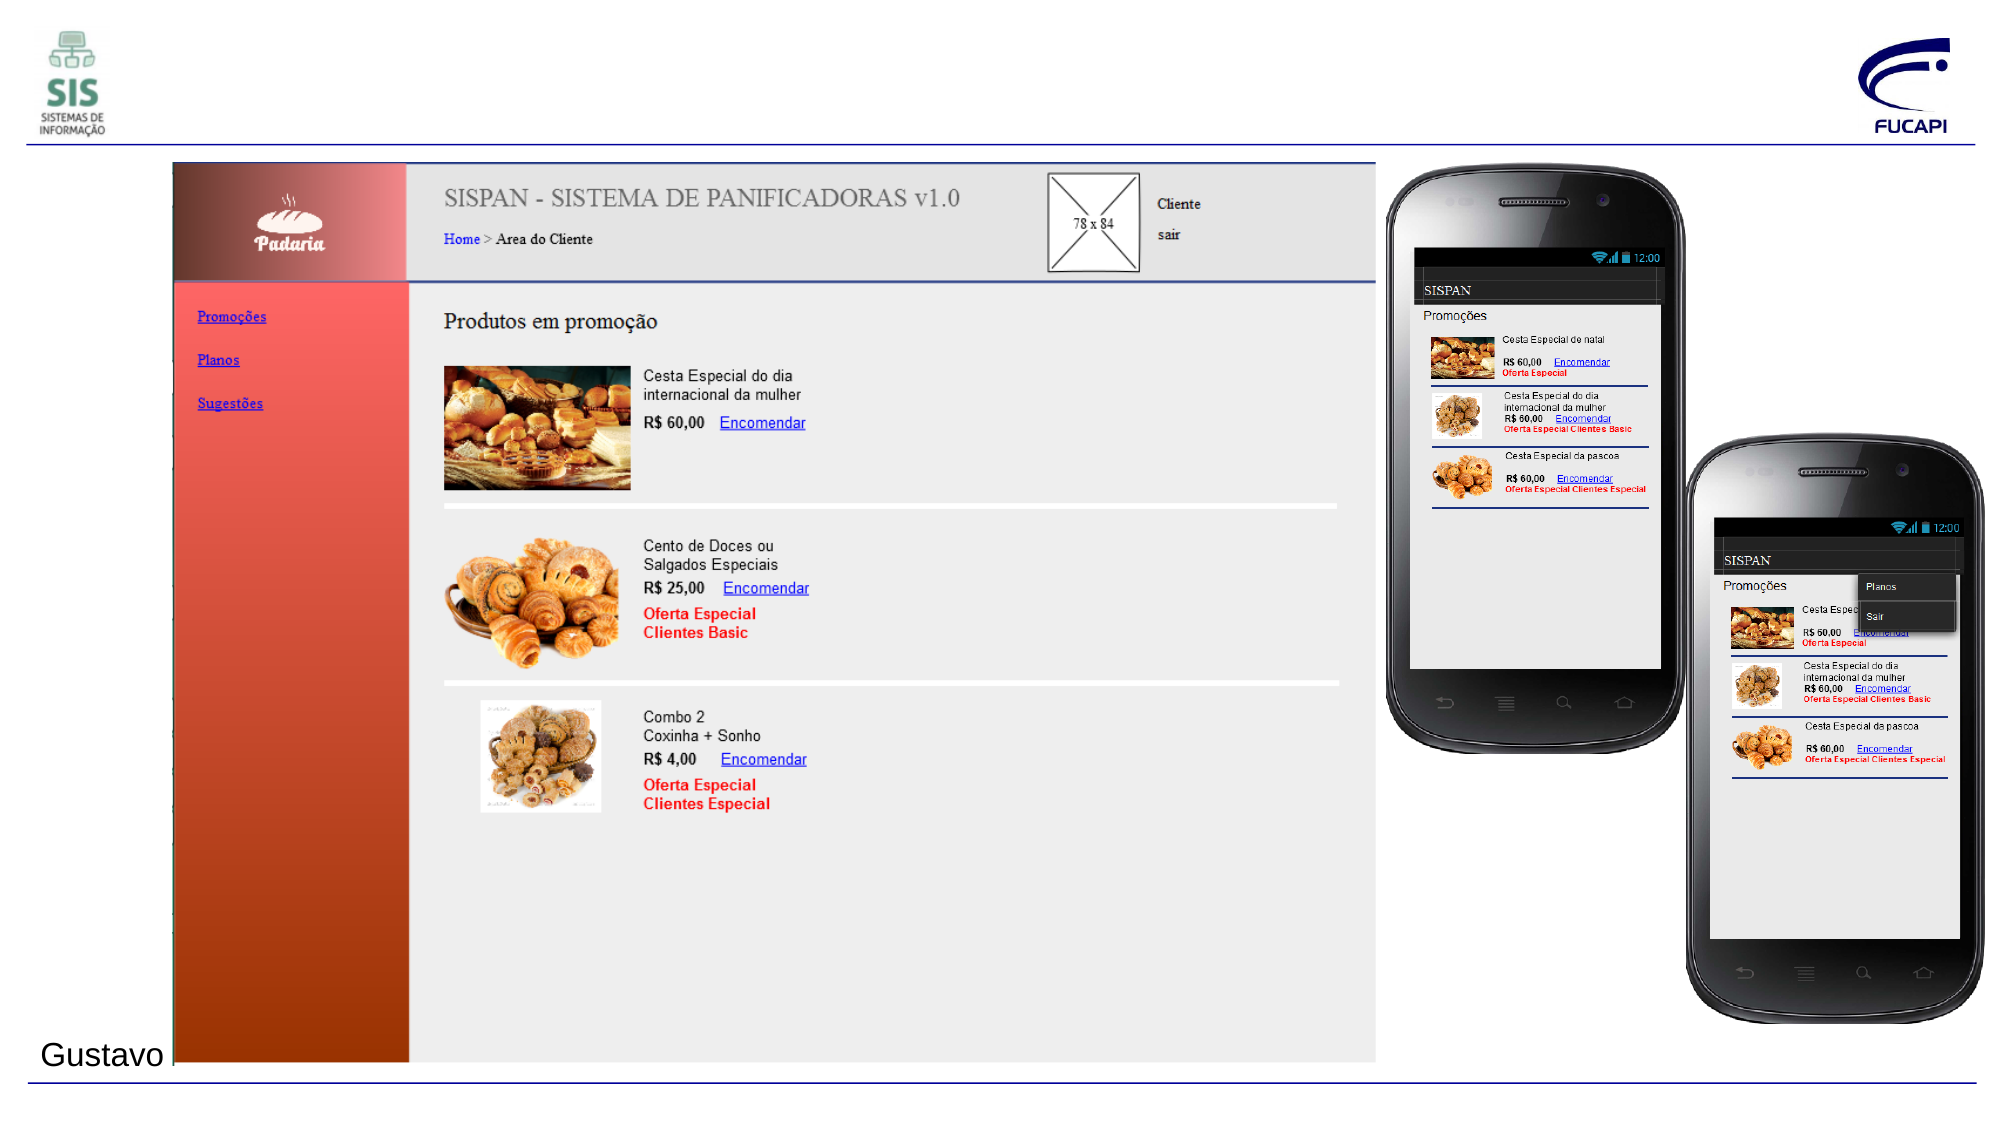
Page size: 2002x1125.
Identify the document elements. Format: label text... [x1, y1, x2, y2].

picture [172, 161, 1377, 1066]
picture [1858, 38, 1950, 133]
text_box Gustavo [25, 1025, 442, 1081]
picture [1386, 161, 1992, 1025]
picture [33, 24, 111, 139]
